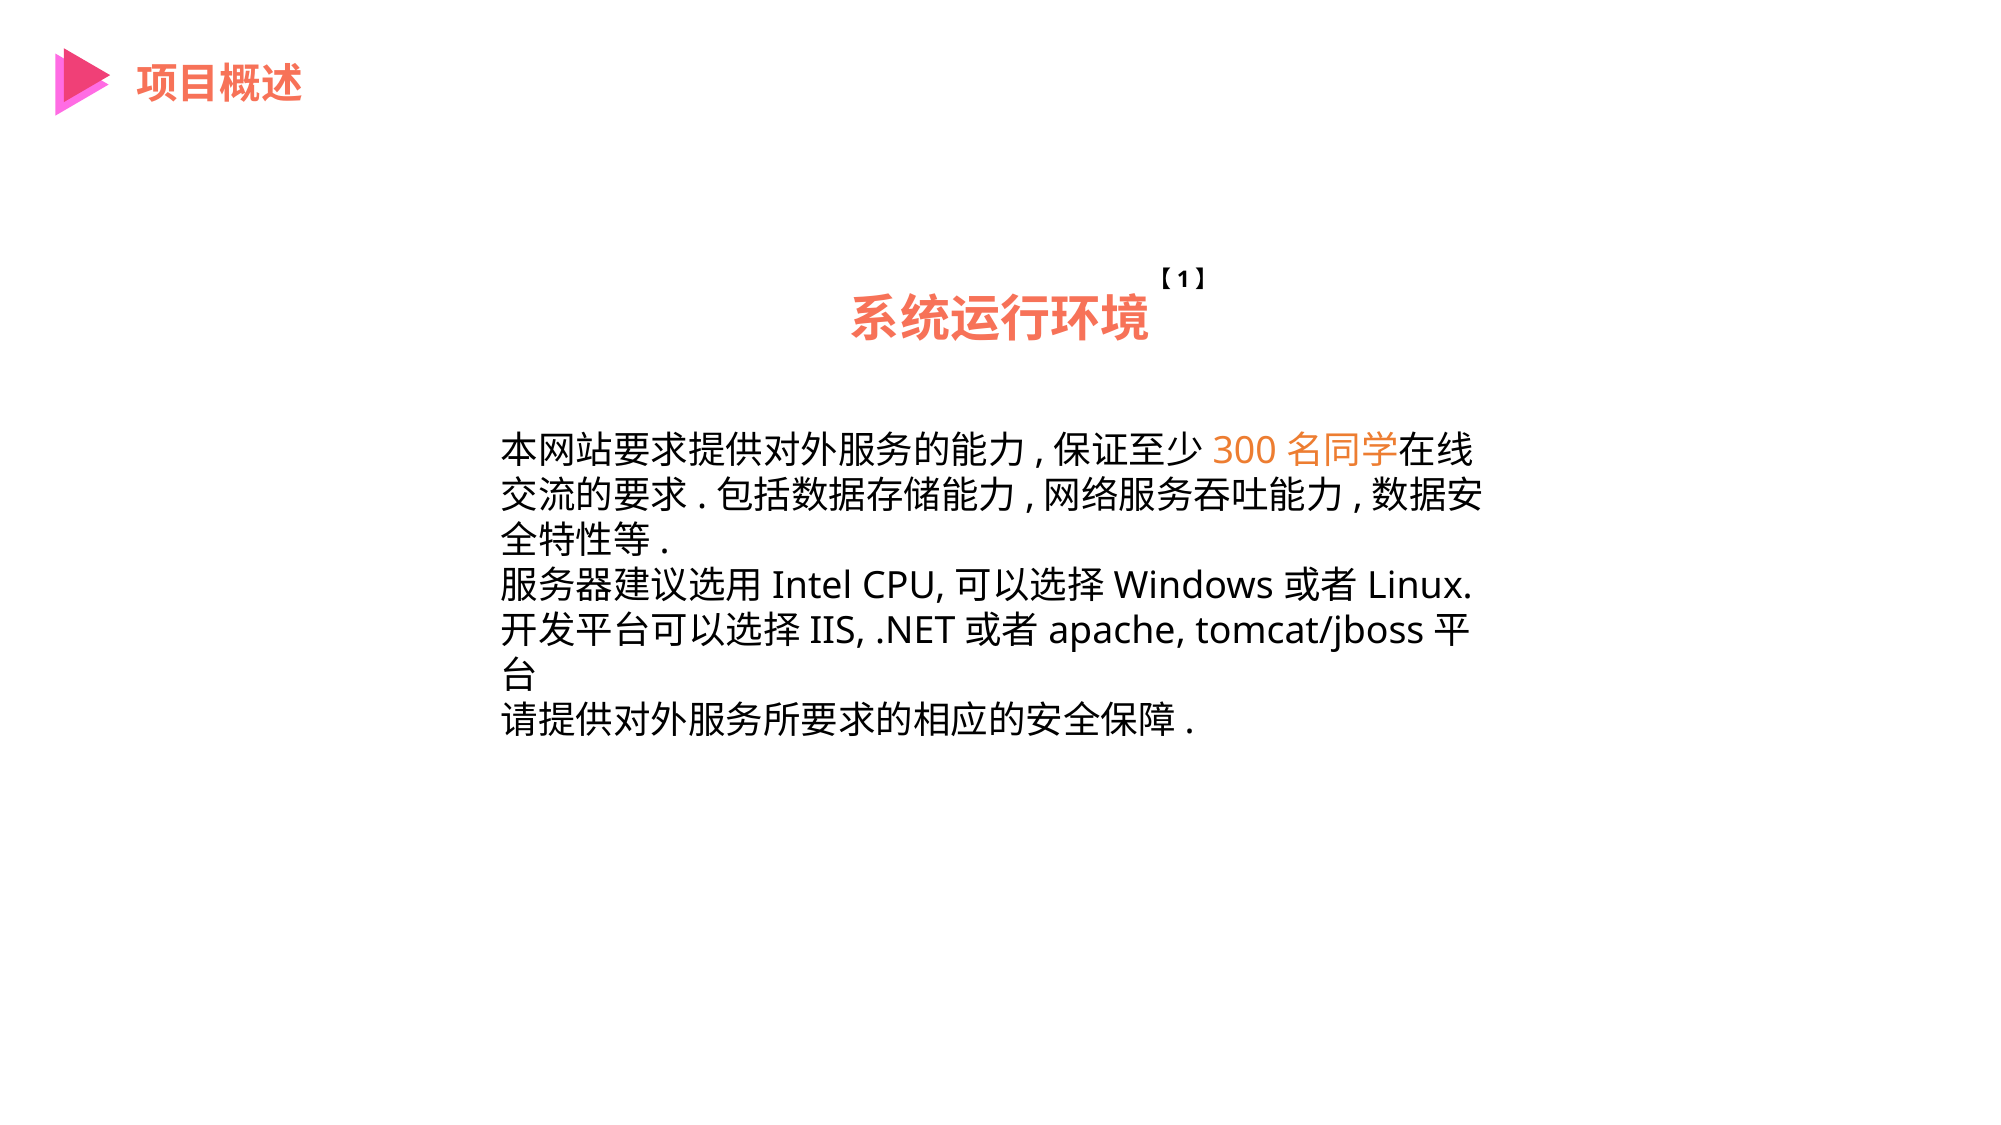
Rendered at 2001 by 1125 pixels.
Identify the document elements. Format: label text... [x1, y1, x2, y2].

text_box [55, 48, 111, 116]
text_box 系统运行环境 [709, 278, 1291, 354]
text_box 项目概述 [121, 48, 455, 114]
text_box 本网站要求提供对外服务的能力,保证至少300名同学在线交流的要求.包括数据存储能力,网络服务吞吐能力,数据安全特性等. 服务器建议选用Intel CPU,可以选择Windows或者Linux. 开发平台可以选择IIS, .NET或者apache, tomcat/jboss平台 请提供对外服务所要求的相应的安全保障. [485, 418, 1515, 749]
text_box 【1】 [1133, 257, 1234, 300]
